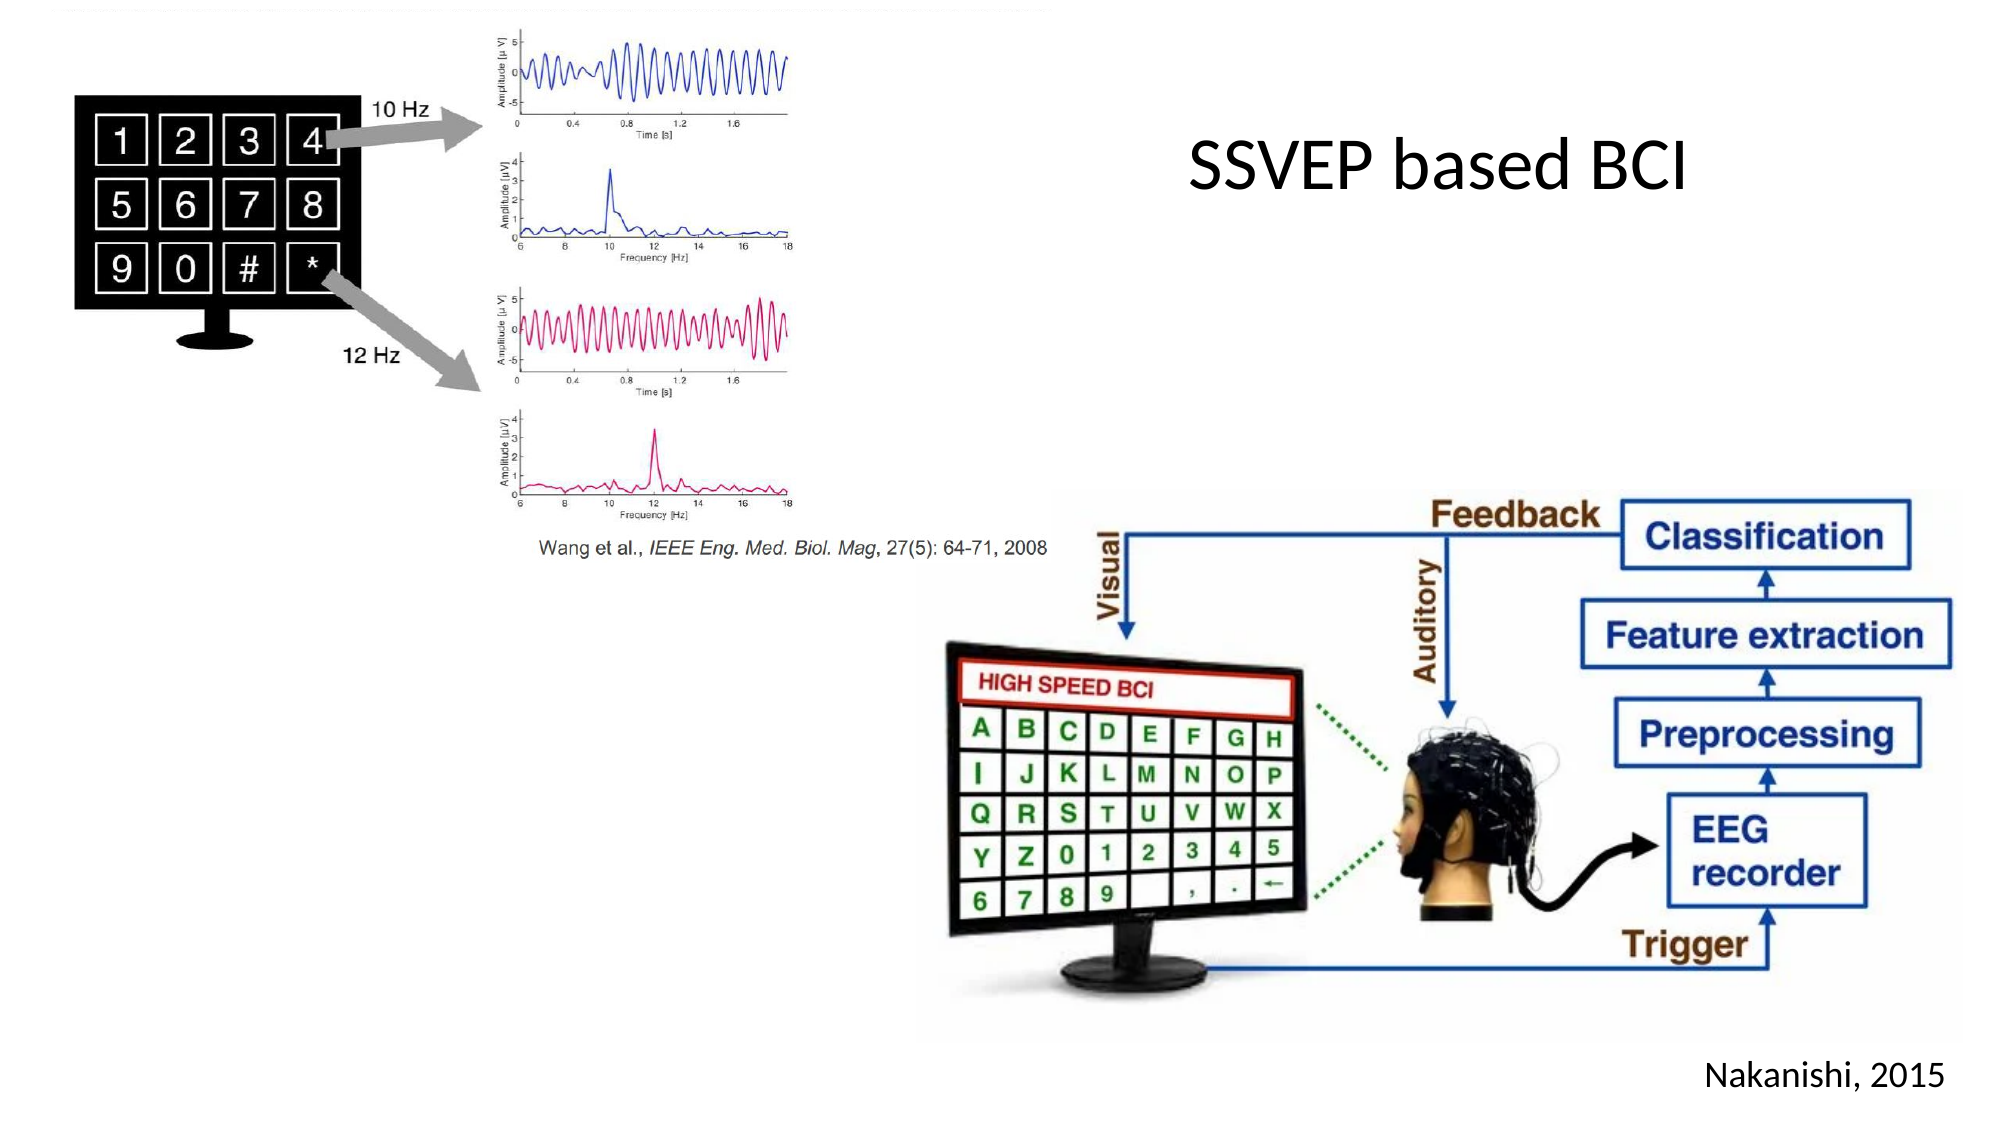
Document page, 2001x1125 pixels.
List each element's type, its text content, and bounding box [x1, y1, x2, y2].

picture [915, 489, 1963, 1043]
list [51, 9, 1052, 563]
text_box SSVEP based BCI [1173, 106, 1705, 212]
text_box Nakanishi, 2015 [1689, 1043, 1962, 1103]
